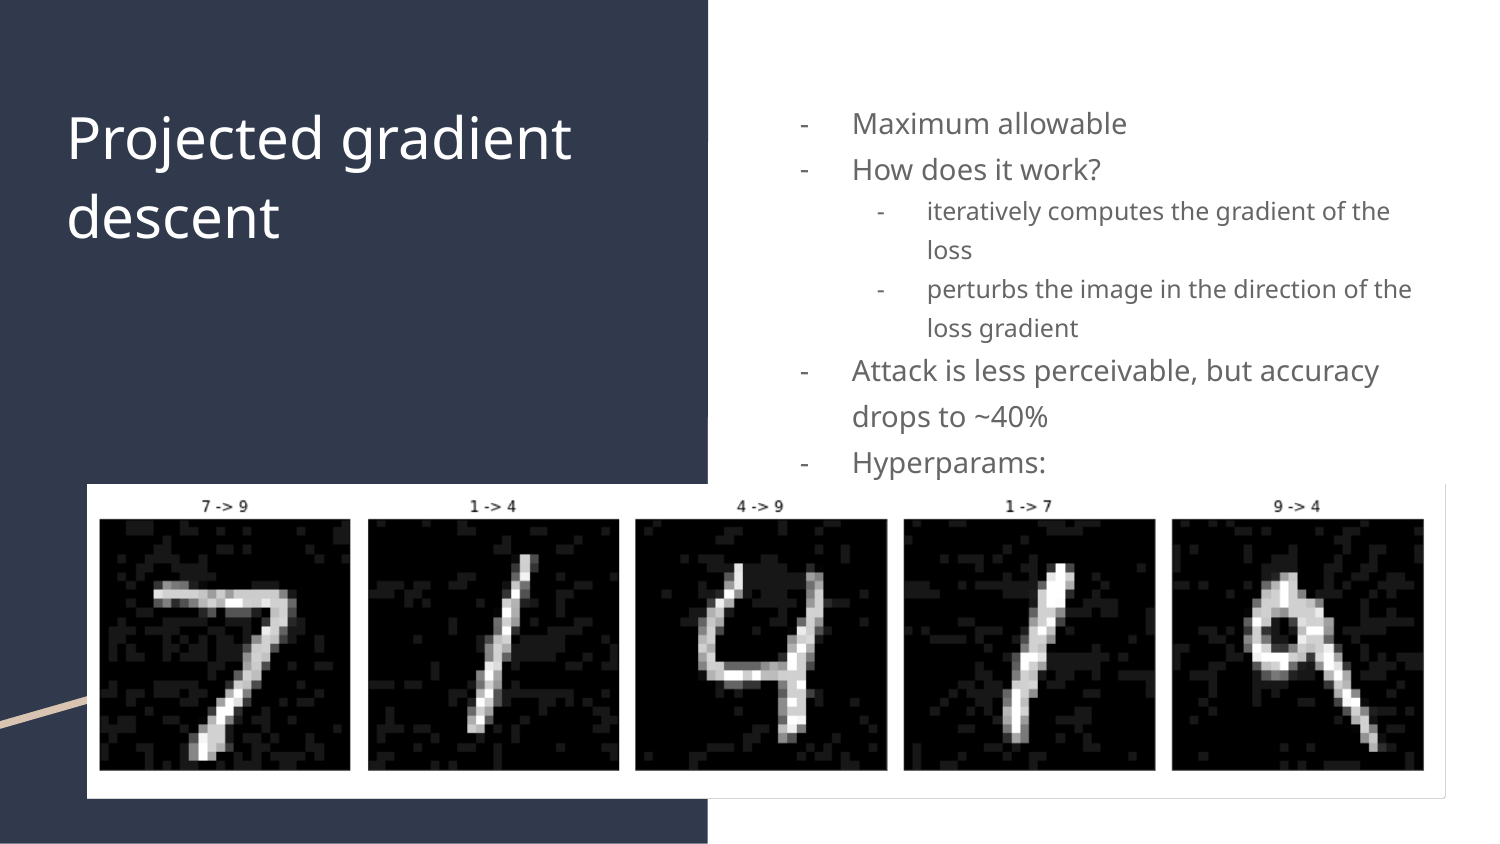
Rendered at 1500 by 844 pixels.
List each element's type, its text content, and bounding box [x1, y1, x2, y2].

picture [87, 483, 1446, 799]
list Maximum allowable How does it work? iteratively computes the gradient of the loss perturbs the image in the direction of the loss gradient Attack is less perceivable, but accuracy drops to ~40% Hyperparams: Alpha: learning rate for the gradient [761, 82, 1446, 483]
title Projected gradient descent [51, 82, 660, 494]
